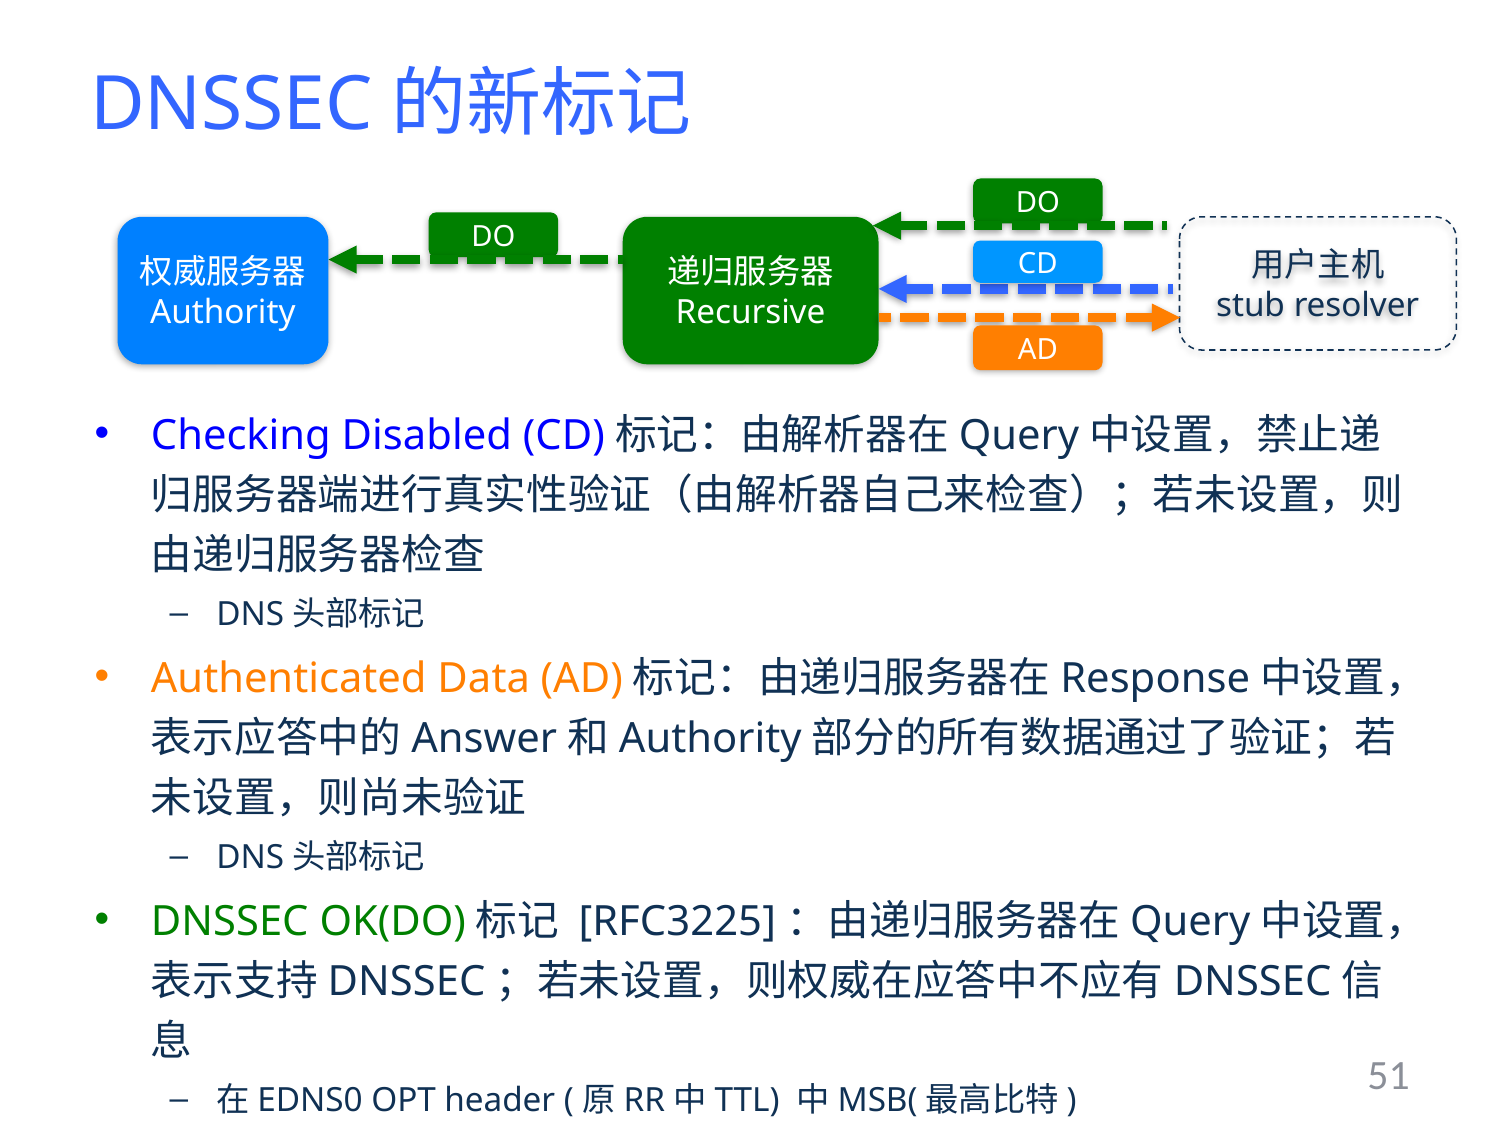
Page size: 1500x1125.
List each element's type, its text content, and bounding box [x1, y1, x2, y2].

text_box CD [972, 239, 1104, 284]
text_box 递归服务器 Recursive [621, 216, 880, 366]
slide_number 51 [1074, 1042, 1425, 1103]
title DNSSEC的新标记 [75, 6, 1425, 194]
text_box DO [427, 211, 559, 256]
list Checking Disabled (CD)标记：由解析器在Query中设置，禁止递归服务器端进行真实性验证（由解析器自己来检查）；若未设置，则由递归服务器检查 DNS头部标记 Authenticated Data (AD)标记：由递归服务器在Response中设置，表示应答中的Answer和Authority部分的所有数据通过了验证；若未设置，则尚未验证 DNS头部标记 DNSSEC OK(DO)标记 [RFC3225]：由递归服务器在Query中设置，表示支持DNSSEC；若未设置，则权威在应答中不应有DNSSEC信息 在EDNS0 OPT header (原RR中TTL) 中MSB(最高比特) [79, 389, 1430, 920]
text_box 权威服务器 Authority [116, 216, 330, 366]
text_box DO [972, 177, 1104, 223]
text_box 用户主机 stub resolver [1178, 216, 1458, 351]
text_box AD [972, 326, 1104, 371]
